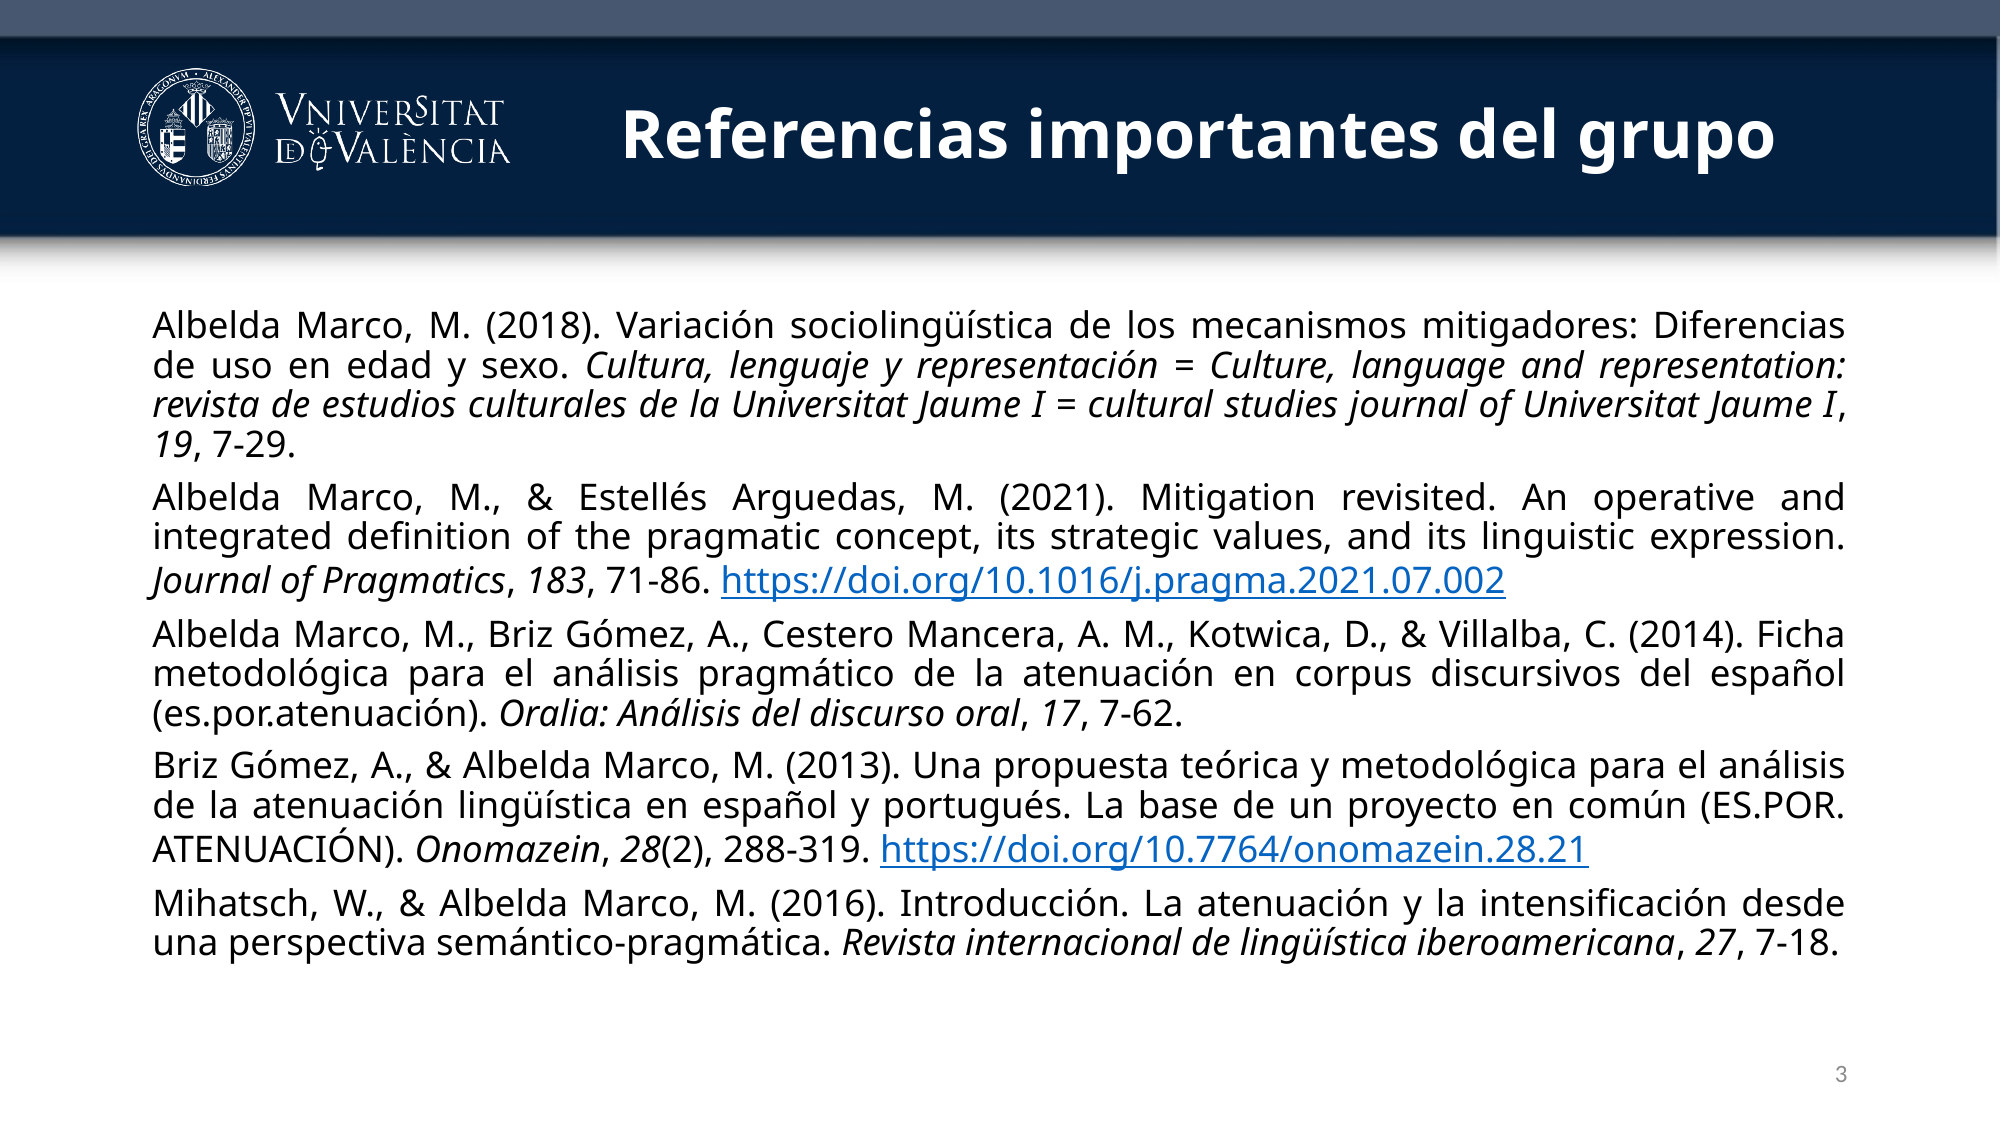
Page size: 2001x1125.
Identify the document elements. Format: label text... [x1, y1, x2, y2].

slide_number 3 [1412, 1042, 1863, 1103]
list Albelda Marco, M. (2018). Variación sociolingüística de los mecanismos mitigadores: Diferencias de uso en edad y sexo. Cultura, lenguaje y representación = Culture, language and representation: revista de estudios culturales de la Universitat Jaume I = cultural studies journal of Universitat Jaume I, 19, 7-29. Albelda Marco, M., & Estellés Arguedas, M. (2021). Mitigation revisited. An operative and integrated definition of the pragmatic concept, its strategic values, and its linguistic expression. Journal of Pragmatics, 183, 71-86. https://doi.org/10.1016/j.pragma.2021.07.002 Albelda Marco, M., Briz Gómez, A., Cestero Mancera, A. M., Kotwica, D., & Villalba, C. (2014). Ficha metodológica para el análisis pragmático de la atenuación en corpus discursivos del español (es.por.atenuación). Oralia: Análisis del discurso oral, 17, 7-62. Briz Gómez, A., & Albelda Marco, M. (2013). Una propuesta teórica y metodológica para el análisis de la atenuación lingüística en español y portugués. La base de un proyecto en común (ES.POR. ATENUACIÓN). Onomazein, 28(2), 288-319. https://doi.org/10.7764/onomazein.28.21 Mihatsch, W., & Albelda Marco, M. (2016). Introducción. La atenuación y la intensificación desde una perspectiva semántico-pragmática. Revista internacional de lingüística iberoamericana, 27, 7-18. [137, 299, 1863, 1014]
title Referencias importantes del grupo [605, 47, 2000, 227]
picture [0, 0, 2000, 300]
